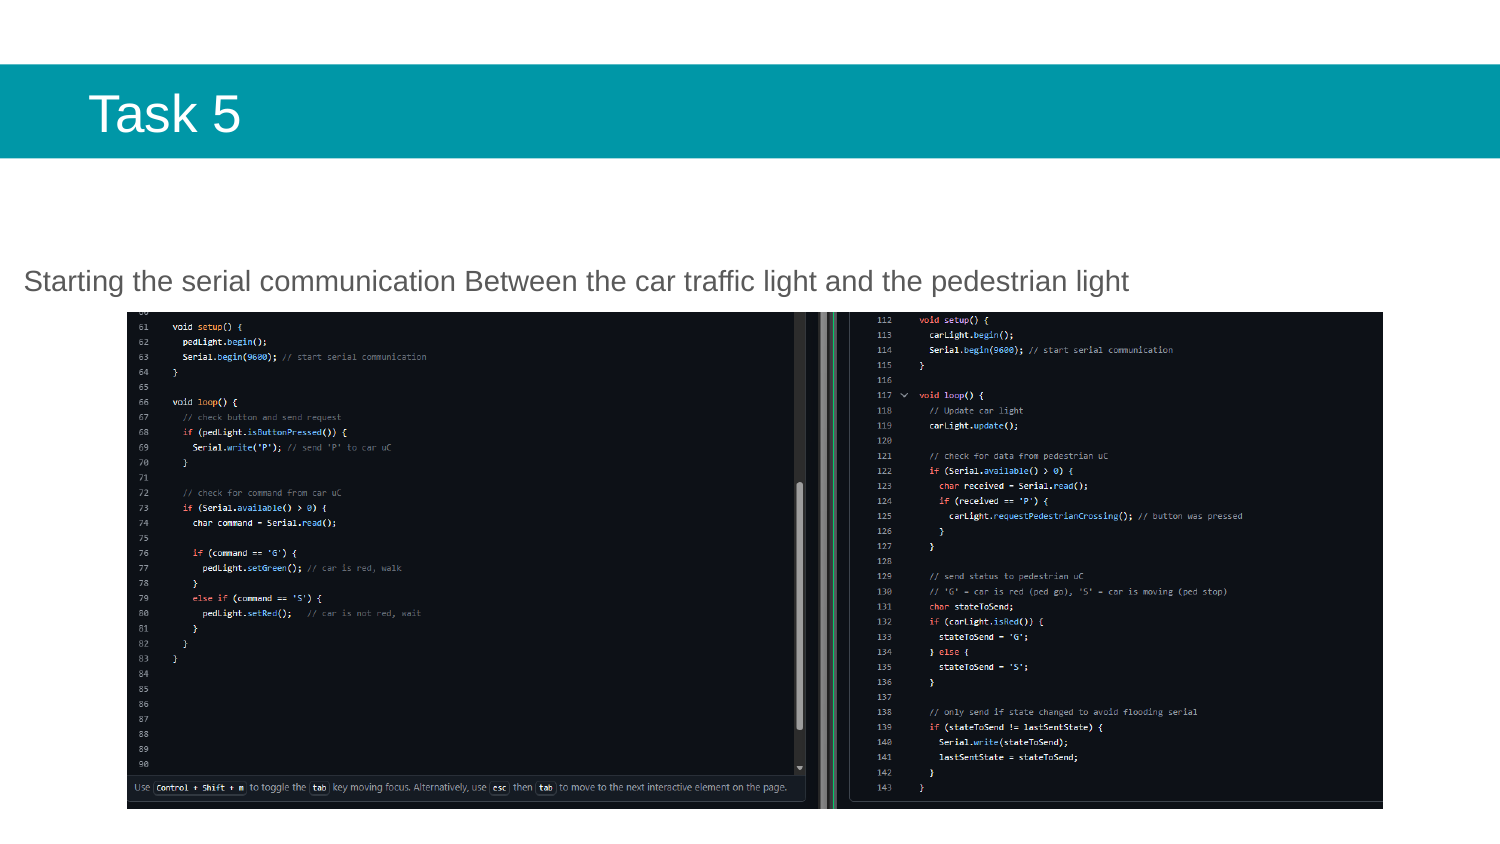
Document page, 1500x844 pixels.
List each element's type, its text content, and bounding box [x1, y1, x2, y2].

picture [127, 312, 1383, 810]
text_box Starting the serial communication Between the car traffic light and the pedestrian light [8, 230, 1500, 313]
title Task 5 [0, 64, 1500, 159]
